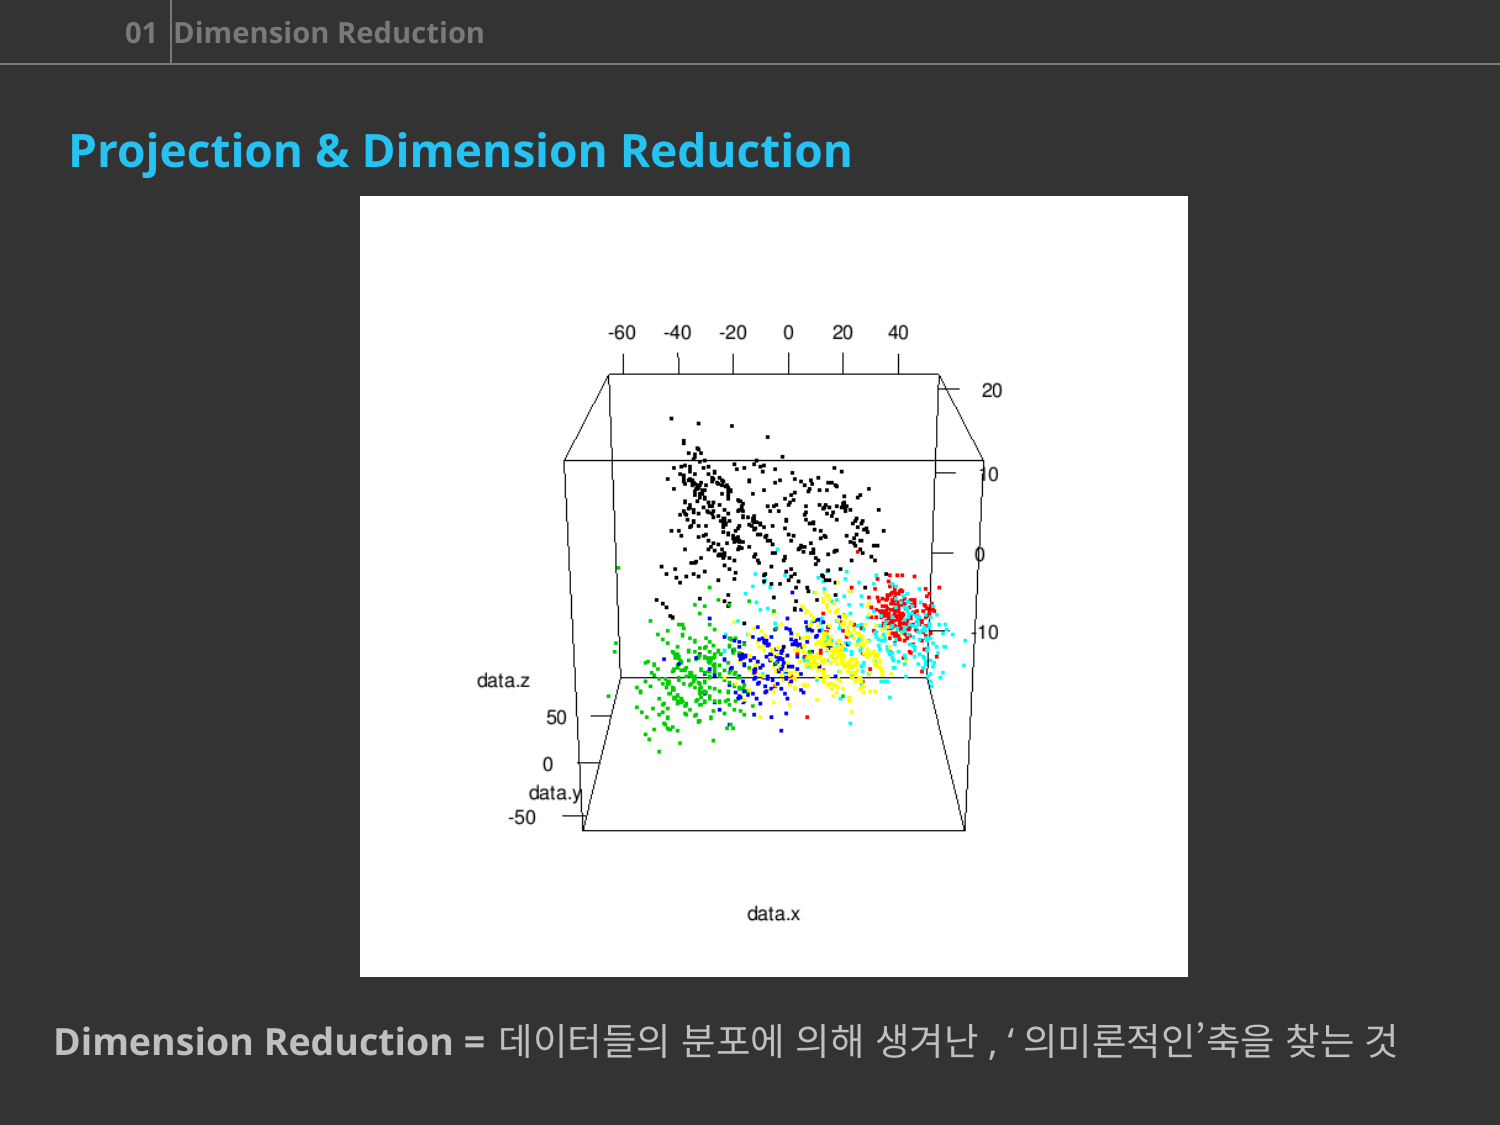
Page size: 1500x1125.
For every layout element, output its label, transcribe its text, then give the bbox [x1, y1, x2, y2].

list Projection & Dimension Reduction [53, 113, 904, 197]
picture [359, 196, 1188, 977]
text_box Dimension Reduction = [38, 987, 484, 1070]
text_box 데이터들의 분포에 의해 생겨난, ‘의미론적인’축을 찾는 것 [484, 987, 1500, 1070]
